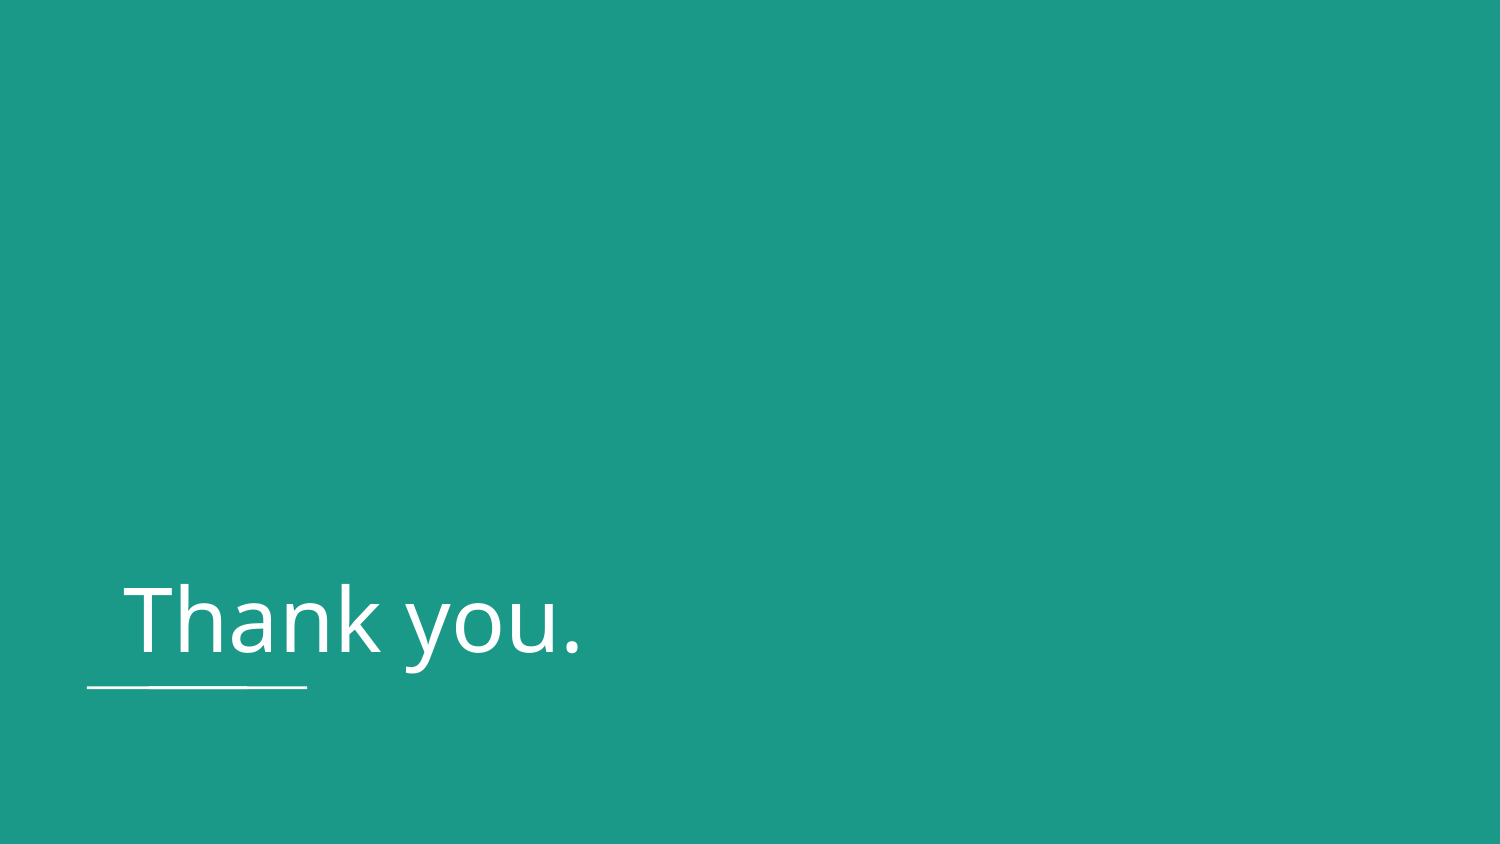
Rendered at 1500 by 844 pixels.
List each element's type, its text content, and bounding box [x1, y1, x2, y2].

list Thank you. [108, 531, 1154, 698]
